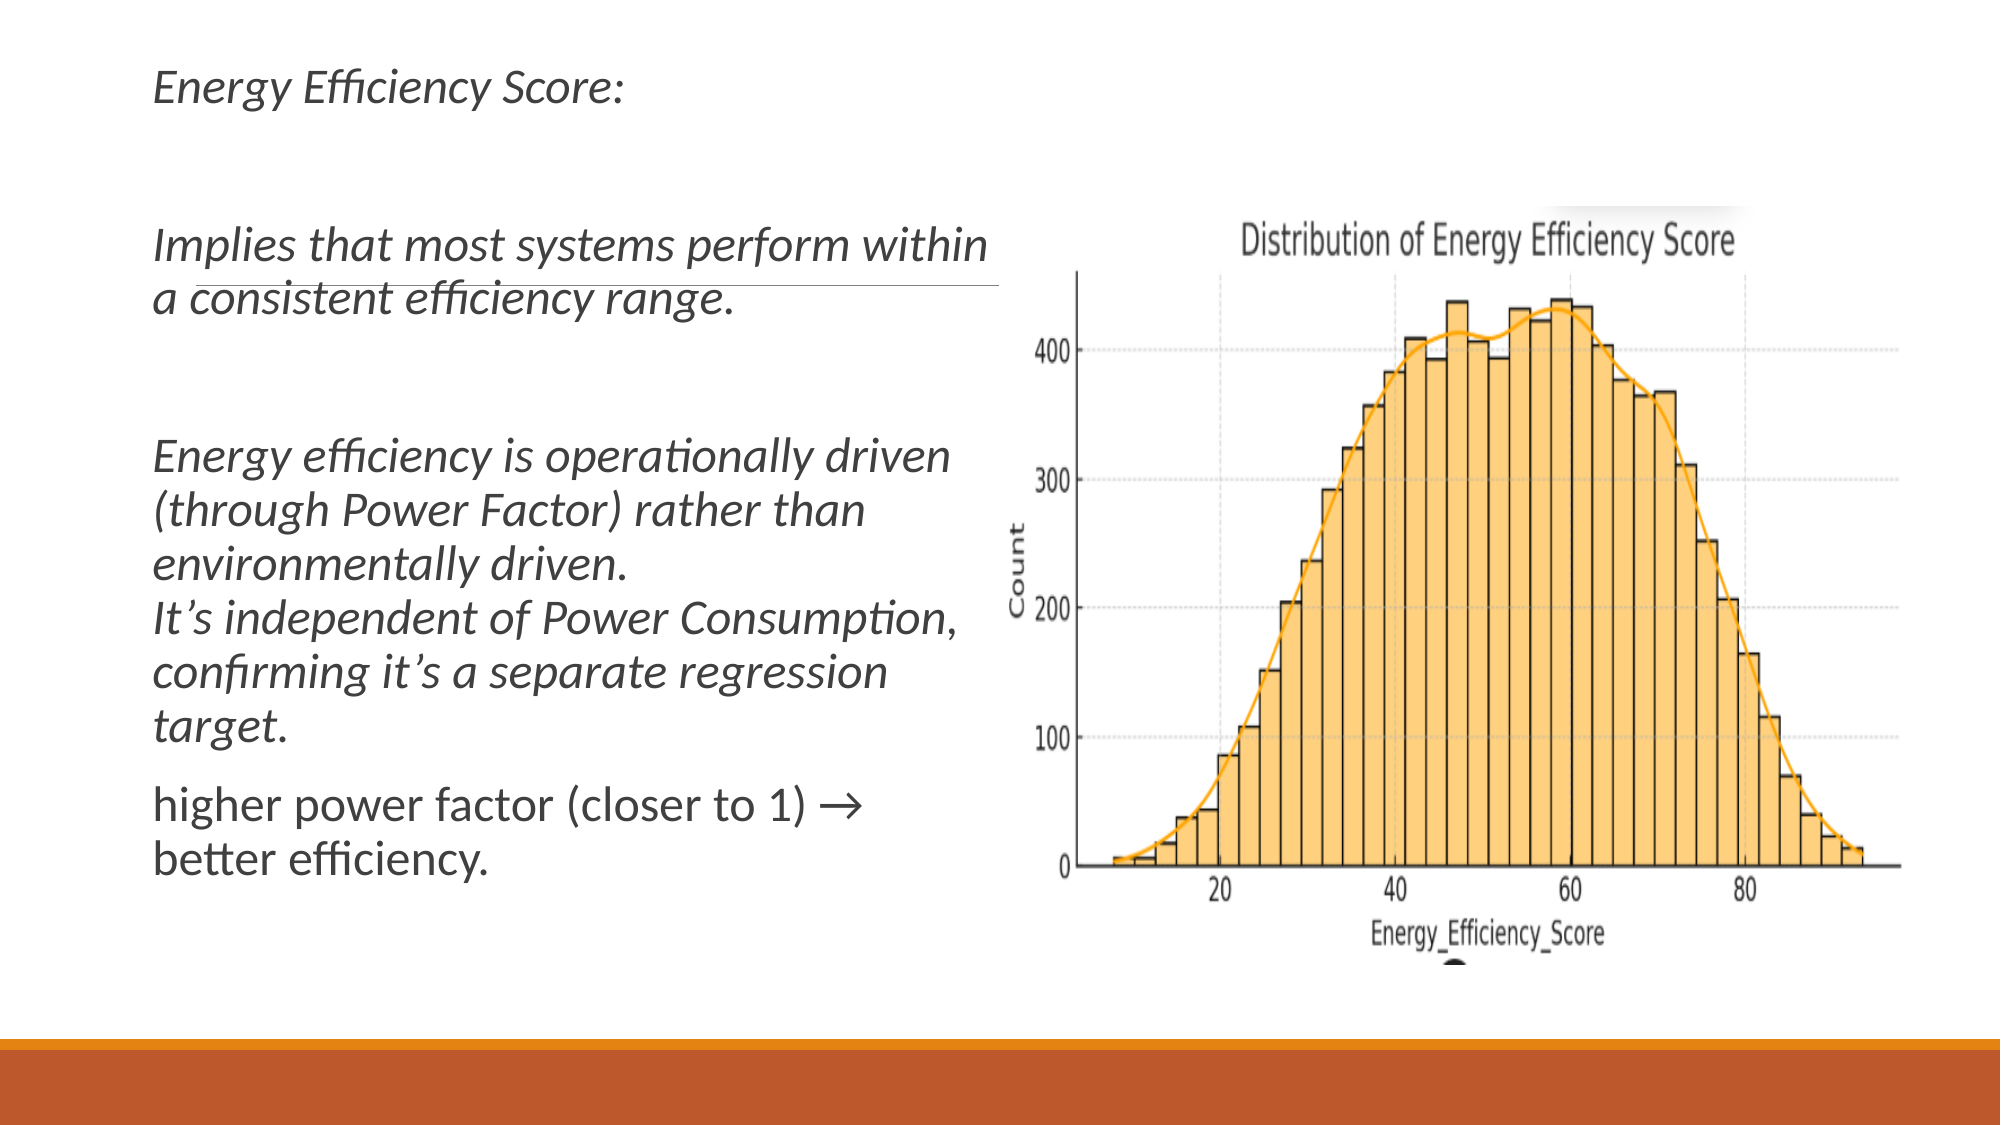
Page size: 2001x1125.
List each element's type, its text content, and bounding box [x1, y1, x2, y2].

picture [999, 206, 1906, 965]
list Energy Efficiency Score: Implies that most systems perform within a consistent efficiency range. Energy efficiency is operationally driven (through Power Factor) rather than environmentally driven. It’s independent of Power Consumption, confirming it’s a separate regression target. higher power factor (closer to 1) → better efficiency. [136, 59, 1001, 1014]
